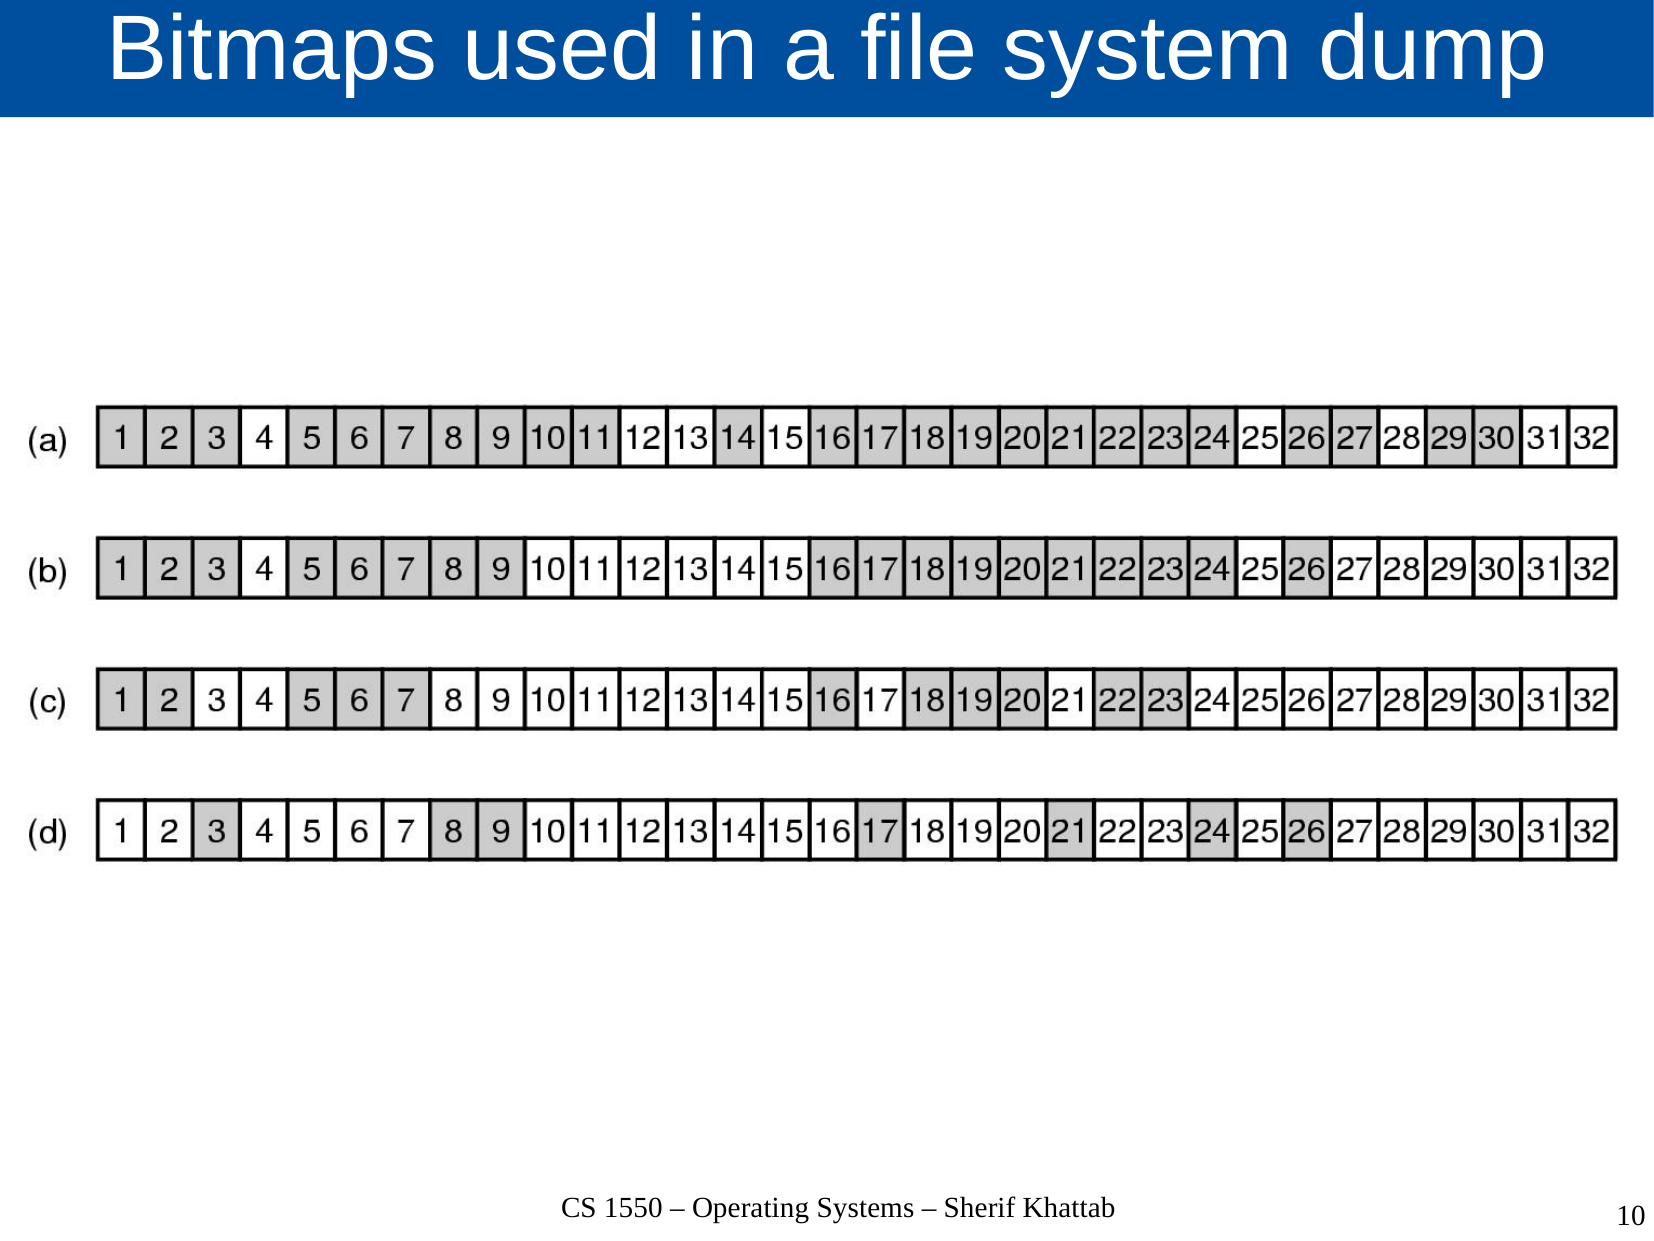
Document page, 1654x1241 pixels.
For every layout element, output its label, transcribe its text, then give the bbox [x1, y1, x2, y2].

title Bitmaps used in a file system dump [0, 0, 1654, 118]
picture [27, 371, 1627, 927]
slide_number 10 [1265, 1198, 1647, 1241]
footer CS 1550 – Operating Systems – Sherif Khattab [460, 1190, 1217, 1241]
